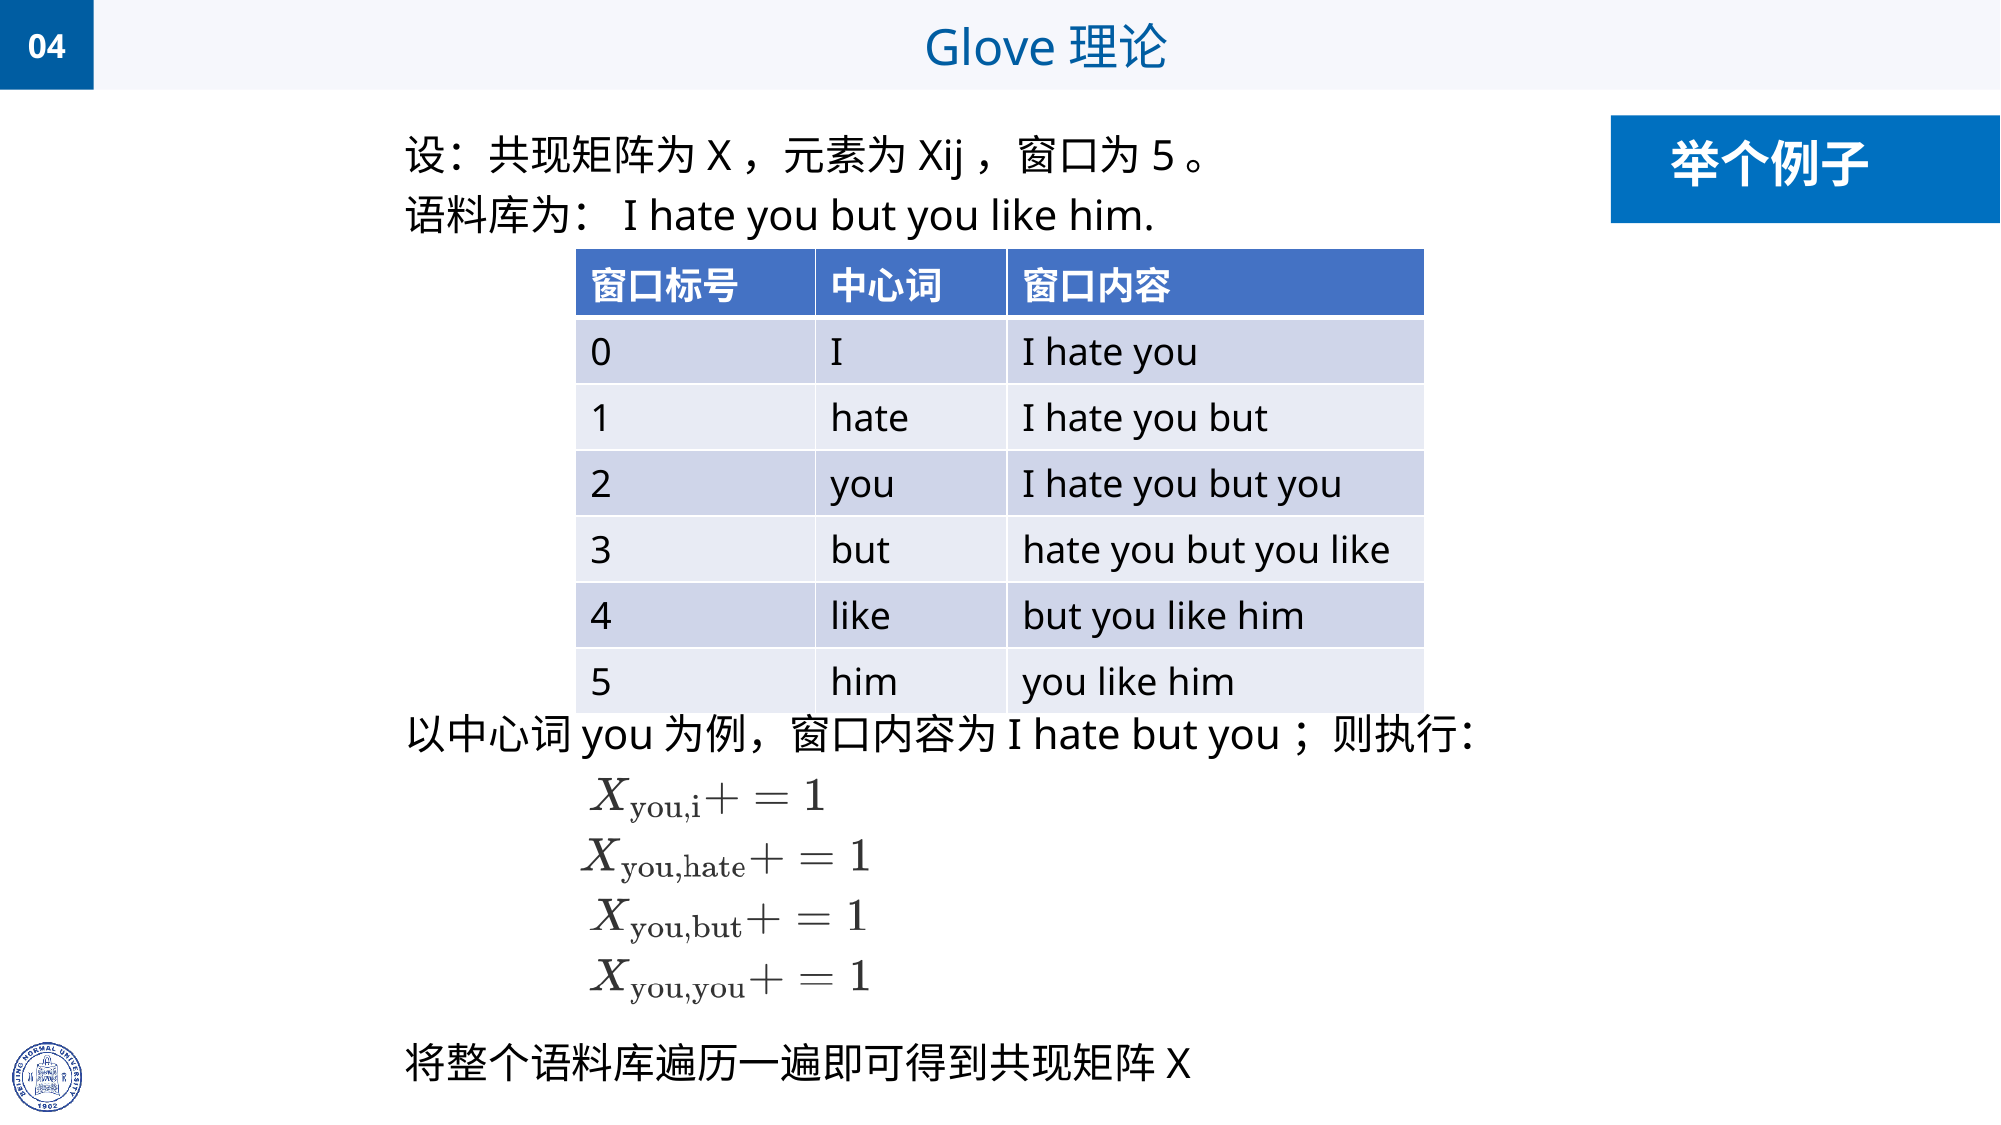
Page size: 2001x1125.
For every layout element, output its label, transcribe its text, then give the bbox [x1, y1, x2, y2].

table_header 窗口标号 [576, 249, 815, 315]
table_cell but [816, 517, 1006, 581]
table_cell I hate you [1008, 320, 1424, 383]
table_cell but you like him [1008, 583, 1424, 647]
picture [12, 1042, 82, 1112]
text_box 将整个语料库遍历一遍即可得到共现矩阵X [389, 1011, 1733, 1125]
table_cell you [816, 451, 1006, 515]
table_cell you like him [1008, 649, 1424, 681]
table_header 中心词 [816, 249, 1006, 315]
table_cell 0 [576, 320, 815, 383]
table_cell I hate you but you [1008, 451, 1424, 515]
picture [575, 769, 903, 1018]
table_cell 1 [576, 385, 815, 449]
table_cell 3 [576, 517, 815, 581]
table_header 窗口内容 [1008, 249, 1424, 315]
table_cell hate [816, 385, 1006, 449]
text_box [389, 103, 2000, 232]
text_box Glove理论 [95, 0, 2000, 91]
table_cell hate you but you like [1008, 517, 1424, 581]
table_cell like [816, 583, 1006, 647]
table_cell I hate you but [1008, 385, 1424, 449]
table_cell him [816, 649, 1006, 681]
text_box 以中心词you为例，窗口内容为I hate but you；则执行： [389, 681, 1733, 810]
table_cell 4 [576, 583, 815, 647]
table_cell 2 [576, 451, 815, 515]
table_cell 5 [576, 649, 815, 681]
table_cell I [816, 320, 1006, 383]
text_box 04 [0, 0, 95, 91]
